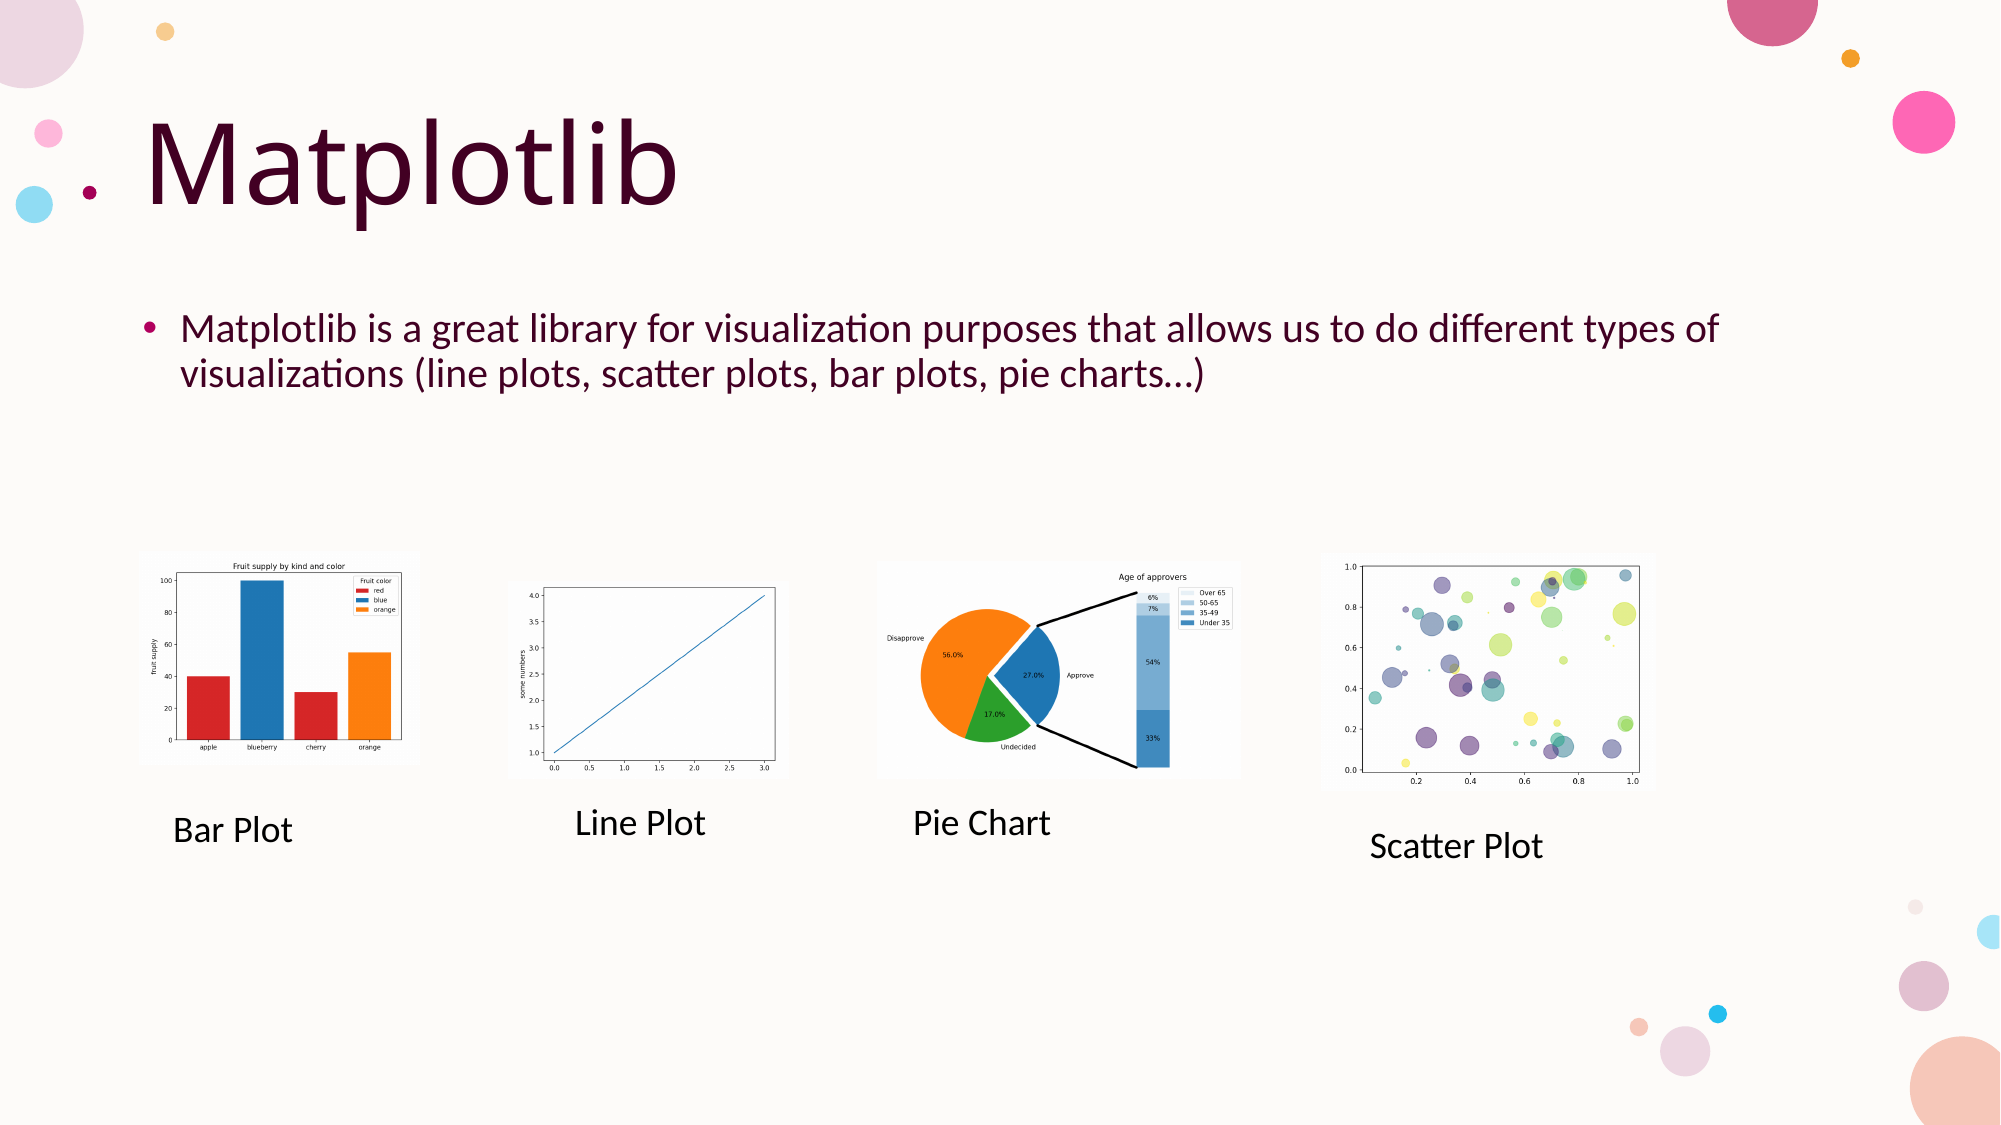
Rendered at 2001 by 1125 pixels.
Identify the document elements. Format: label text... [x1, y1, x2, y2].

text_box Scatter Plot [1355, 813, 1669, 873]
picture [139, 551, 420, 765]
text_box Line Plot [560, 791, 764, 851]
text_box Bar Plot [158, 797, 439, 857]
list Matplotlib is a great library for visualization purposes that allows us to do different types of visualizations (line plots, scatter plots, bar plots, pie charts…) [127, 299, 1877, 1014]
text_box Pie Chart [898, 791, 1178, 851]
title Matplotlib [127, 59, 1877, 278]
picture [877, 561, 1241, 779]
picture [1321, 553, 1656, 792]
picture [508, 581, 789, 779]
